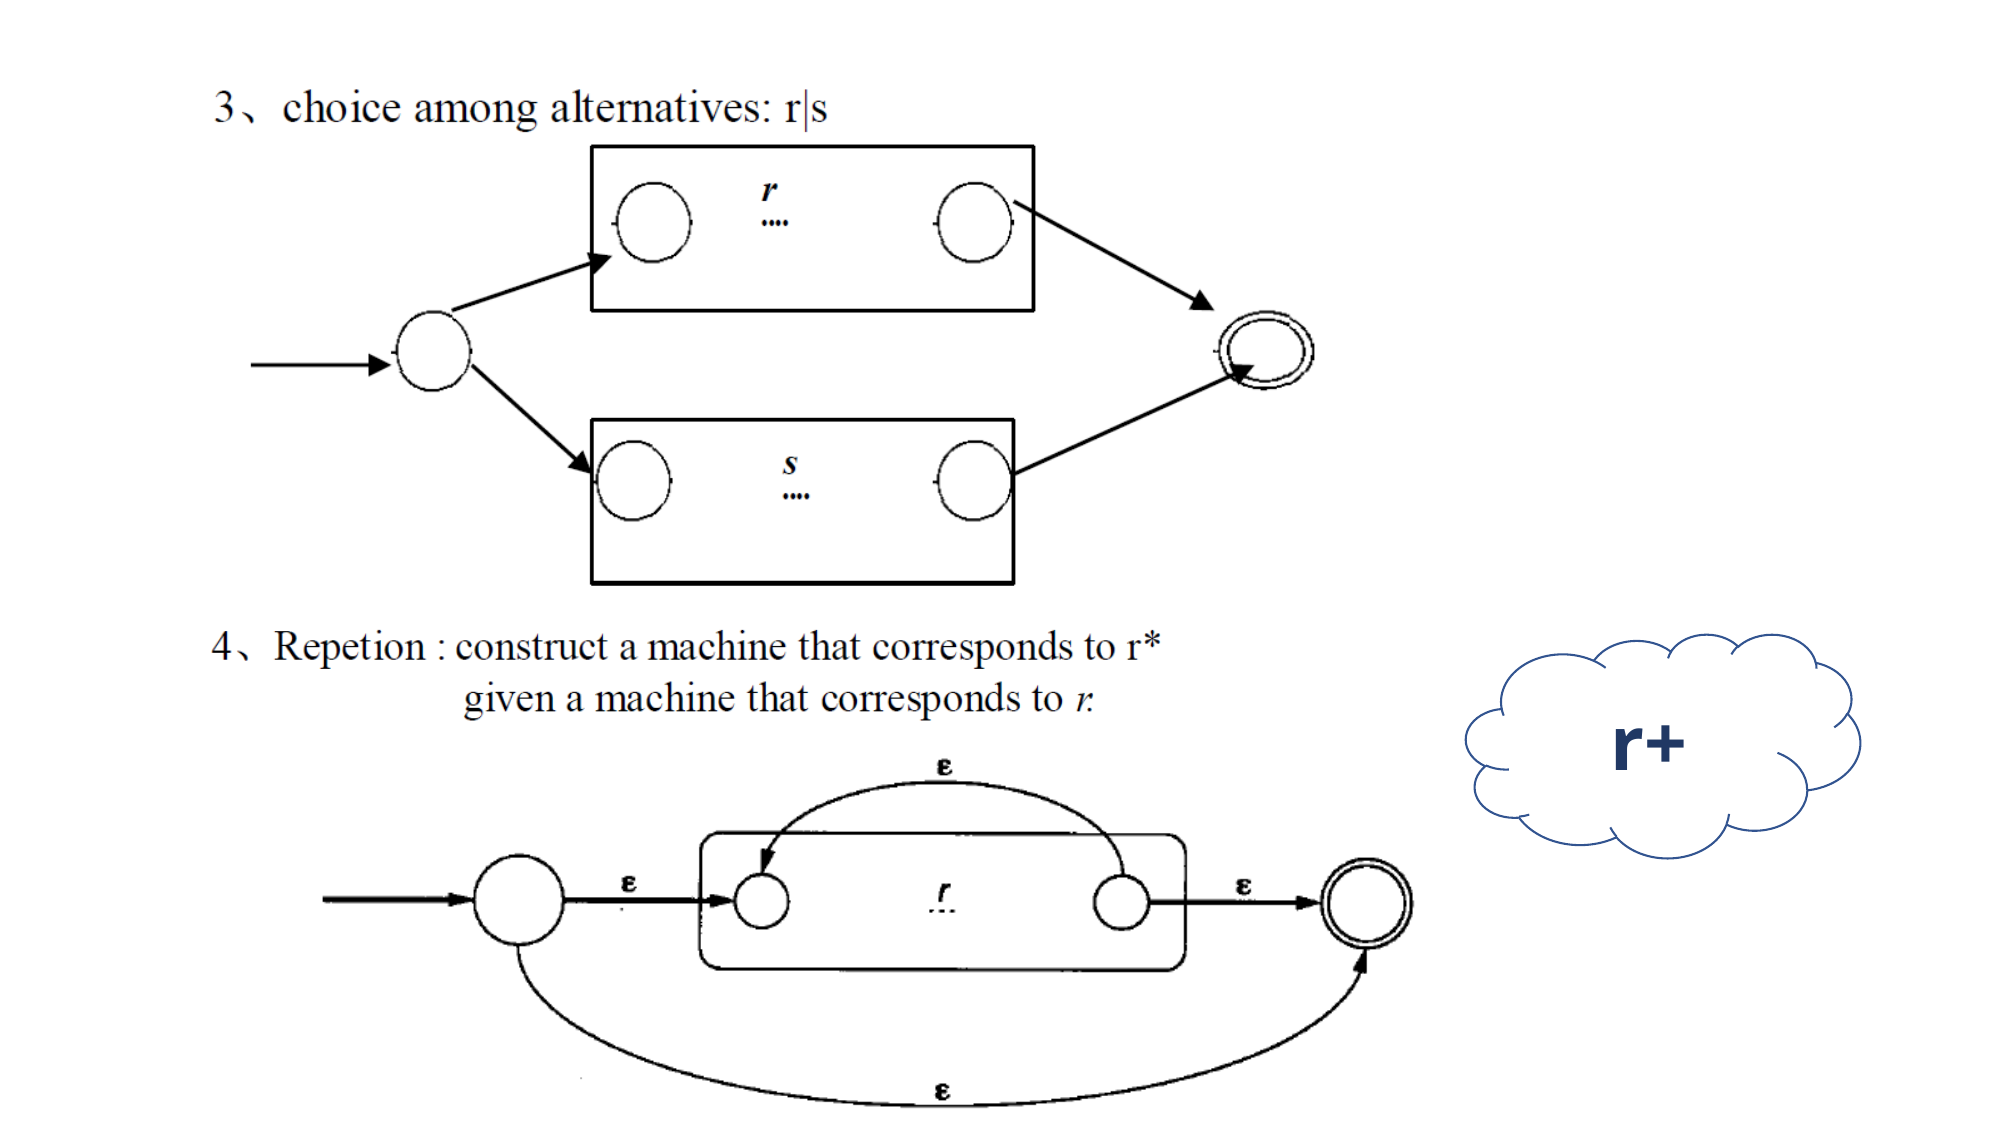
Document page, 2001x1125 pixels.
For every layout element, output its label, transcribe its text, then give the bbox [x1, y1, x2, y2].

picture [294, 745, 1425, 1125]
picture [201, 622, 1176, 724]
picture [201, 82, 1332, 601]
text_box r+ [1464, 633, 1862, 860]
